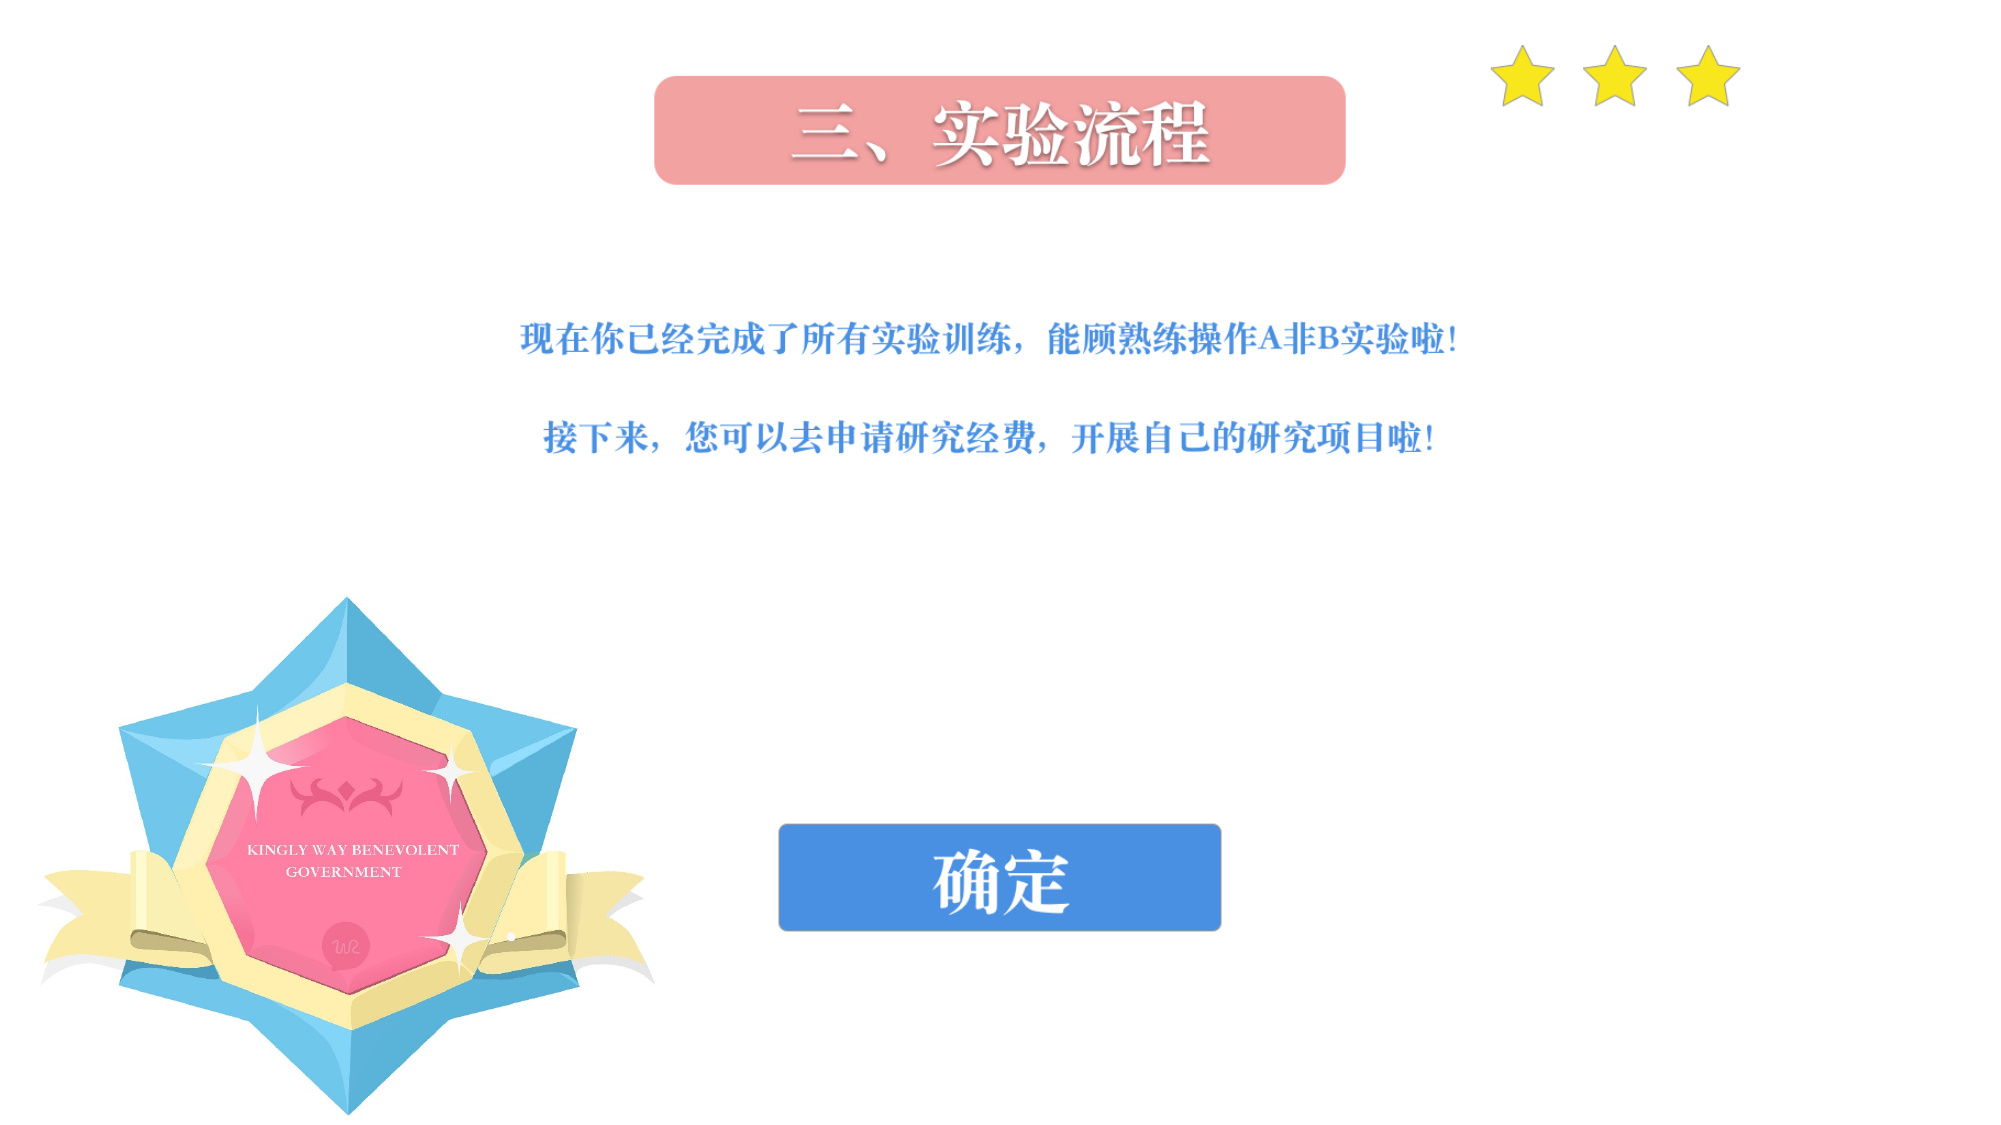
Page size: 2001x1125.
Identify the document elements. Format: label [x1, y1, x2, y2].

picture [35, 0, 1791, 1125]
